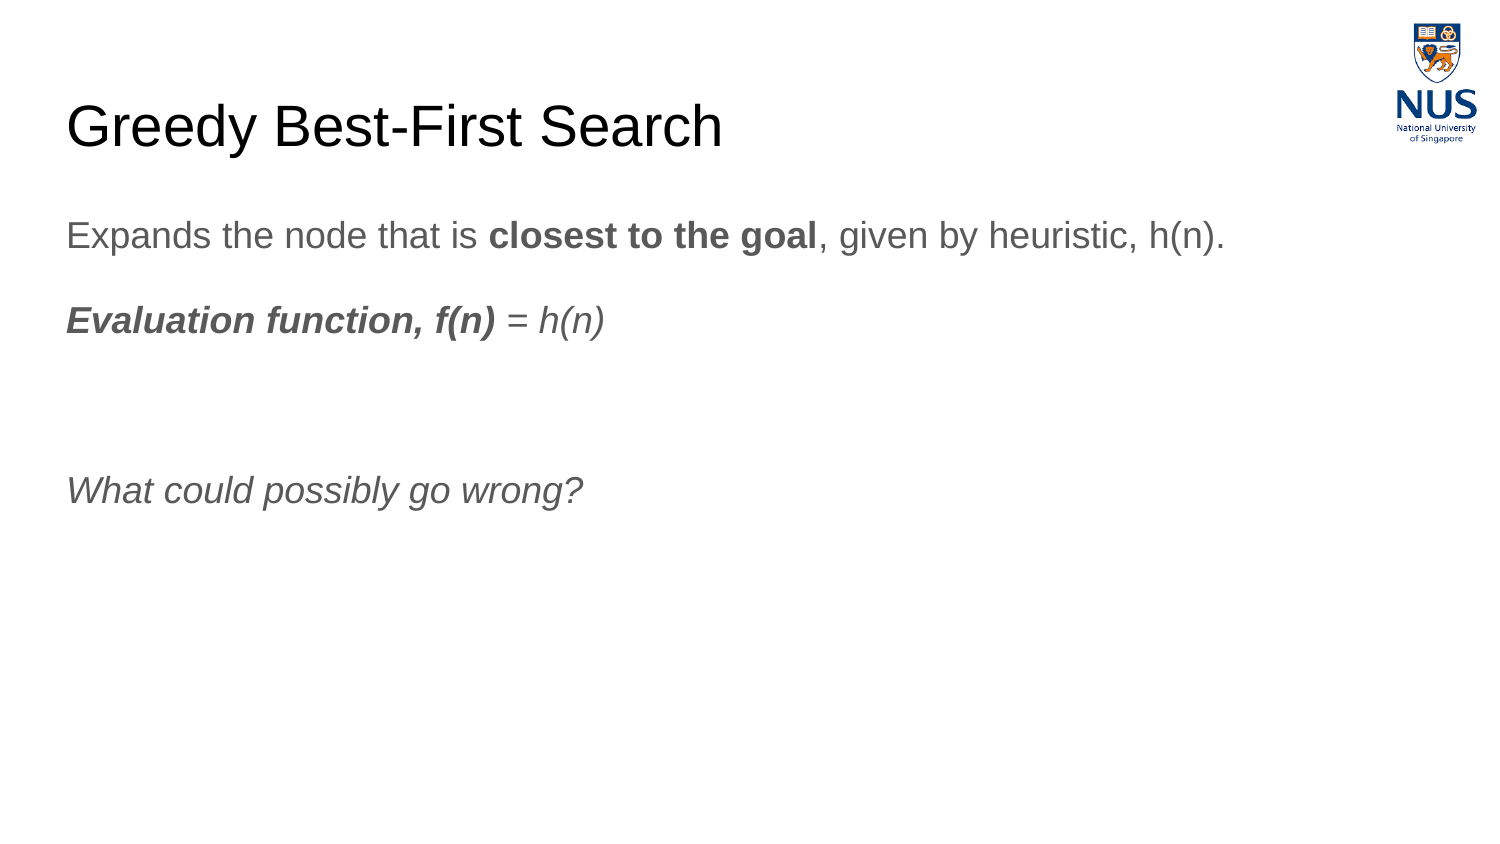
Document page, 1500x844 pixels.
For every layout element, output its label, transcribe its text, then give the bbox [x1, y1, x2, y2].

title Greedy Best-First Search [51, 72, 1449, 167]
list Expands the node that is closest to the goal, given by heuristic, h(n). Evaluation function, f(n) = h(n) What could possibly go wrong? [51, 189, 1449, 750]
picture [1373, 0, 1500, 167]
